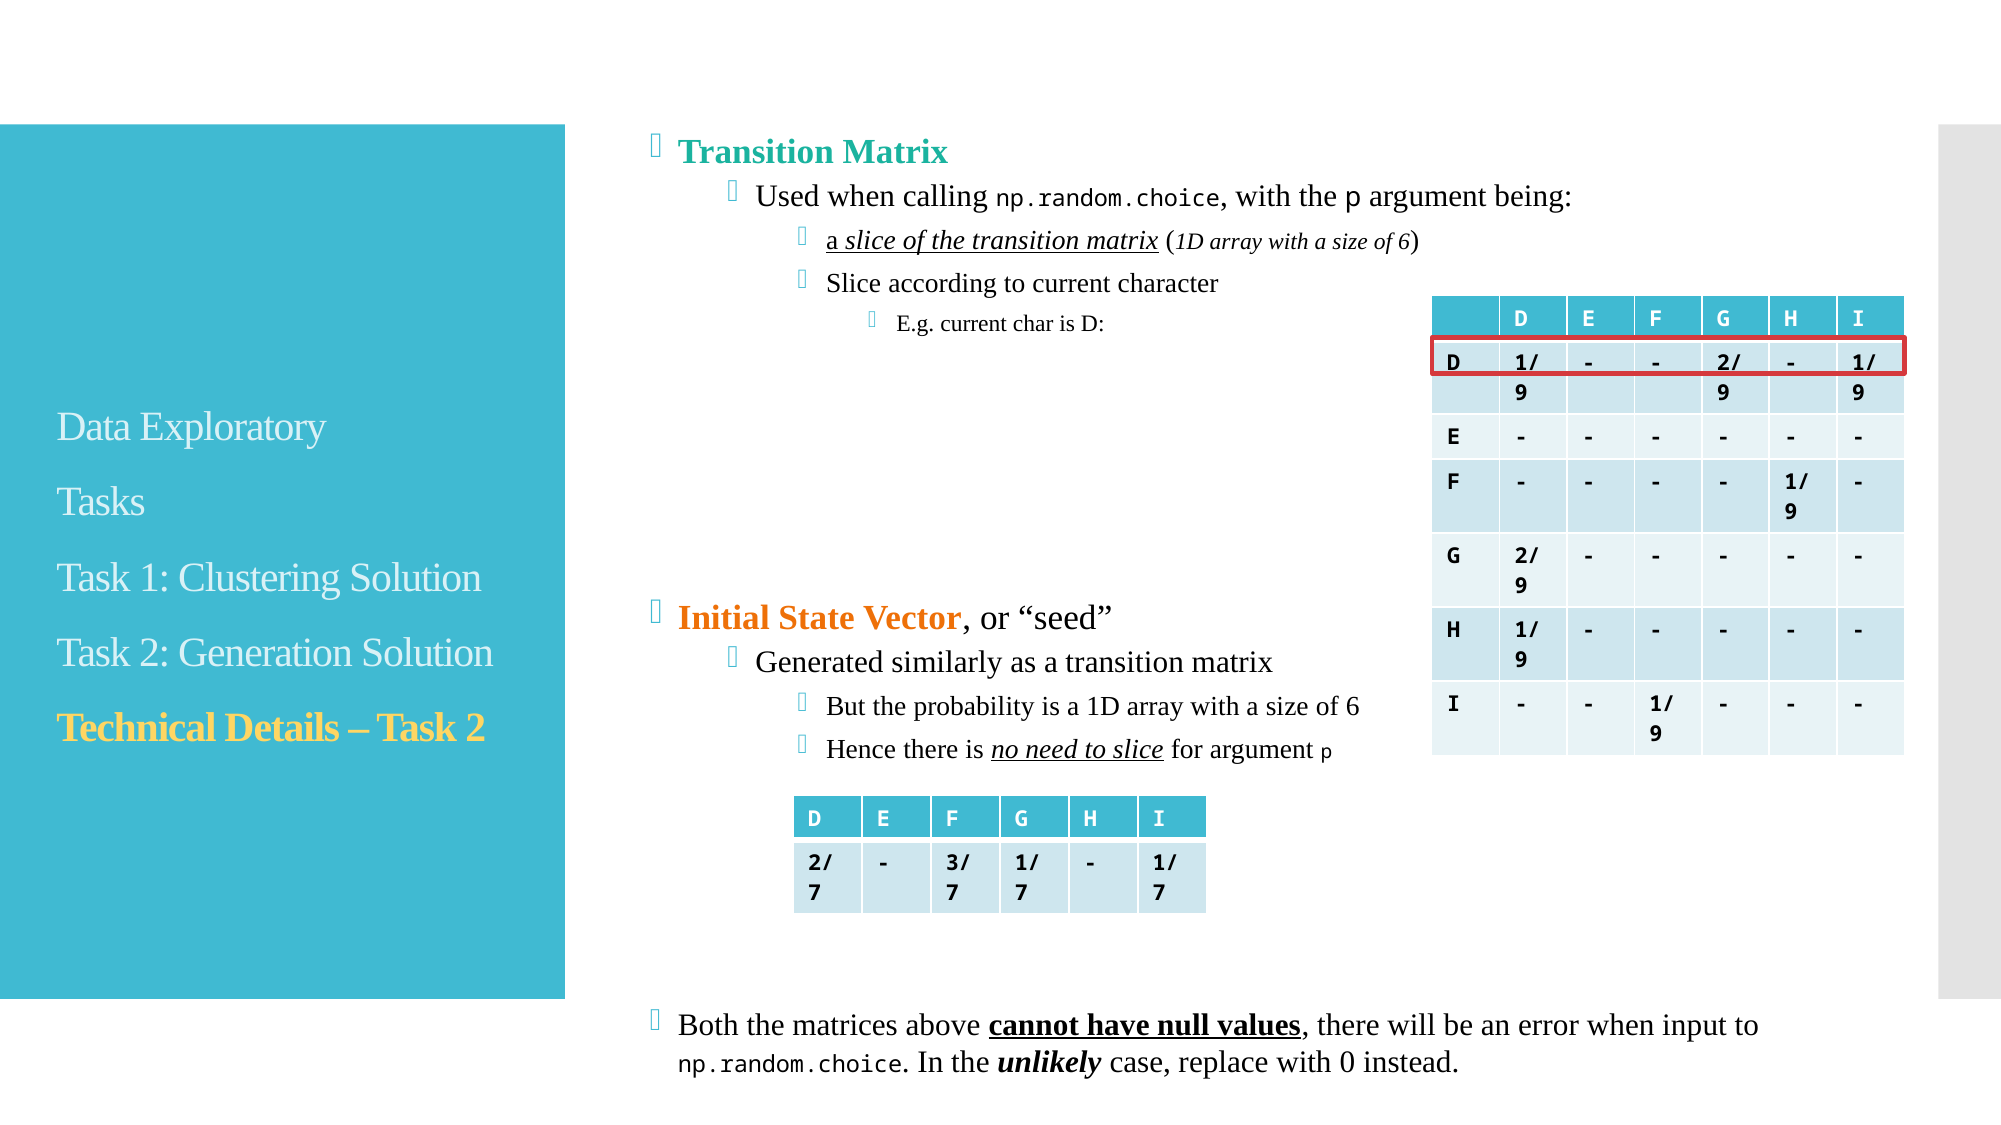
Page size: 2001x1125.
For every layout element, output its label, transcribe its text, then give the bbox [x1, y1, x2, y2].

table_cell - [1635, 374, 1701, 413]
table_cell - [863, 843, 930, 913]
table_cell - [1635, 415, 1701, 458]
table_cell - [1703, 608, 1768, 680]
title Data Exploratory Tasks Task 1: Clustering Solution Task 2: Generation Solution Technical Details – Task 2 [41, 184, 544, 940]
table_cell - [1635, 460, 1701, 532]
table_cell - [1703, 460, 1768, 532]
table_cell - [1770, 608, 1836, 680]
table_header D [1500, 296, 1566, 337]
table_cell E [1432, 415, 1499, 458]
table_cell 1/9 [1500, 374, 1566, 413]
table_cell - [1703, 682, 1768, 755]
table_header I [1139, 796, 1206, 837]
table_header G [1703, 296, 1768, 337]
table_header F [932, 796, 999, 837]
table_header G [1001, 796, 1068, 837]
table_header D [794, 796, 861, 837]
table_cell - [1070, 843, 1137, 913]
table_cell G [1432, 534, 1499, 606]
table_cell - [1770, 374, 1836, 413]
table_cell 1/9 [1770, 460, 1836, 532]
table_cell D [1432, 374, 1499, 413]
table_cell 2/9 [1703, 374, 1768, 413]
table_cell - [1500, 460, 1566, 532]
table_cell - [1568, 682, 1634, 755]
table_header H [1770, 296, 1836, 337]
table_cell 2/7 [794, 843, 861, 913]
table_cell - [1770, 682, 1836, 755]
table_cell 1/9 [1838, 374, 1904, 413]
table_cell - [1703, 534, 1768, 606]
table_cell F [1432, 460, 1499, 532]
table_cell - [1838, 682, 1904, 755]
table_header E [1568, 296, 1634, 337]
table_cell - [1770, 534, 1836, 606]
table_header [1432, 296, 1499, 337]
table_cell 3/7 [932, 843, 999, 913]
table_cell 2/9 [1500, 534, 1566, 606]
list Transition Matrix Used when calling np.random.choice, with the p argument being: a slice of the transition matrix (1D array with a size of 6) Slice according to current character E.g. current char is D: Initial State Vector, or “seed” Generated similarly as a transition matrix But the probability is a 1D array with a size of 6 Hence there is no need to slice for argument p Both the matrices above cannot have null values, there will be an error when input to np.random.choice. In the unlikely case, replace with 0 instead. [634, 120, 1927, 1092]
table_cell 1/9 [1635, 682, 1701, 755]
table_cell - [1838, 534, 1904, 606]
table_cell - [1703, 415, 1768, 458]
table_cell - [1568, 534, 1634, 606]
table_cell 1/9 [1500, 608, 1566, 680]
table_cell - [1500, 682, 1566, 755]
table_header I [1838, 296, 1904, 337]
table_cell - [1838, 415, 1904, 458]
table_cell - [1568, 415, 1634, 458]
table_cell 1/7 [1139, 843, 1206, 913]
table_cell - [1838, 608, 1904, 680]
table_cell - [1635, 608, 1701, 680]
table_header E [863, 796, 930, 837]
table_header H [1070, 796, 1137, 837]
table_cell - [1635, 534, 1701, 606]
table_cell - [1770, 415, 1836, 458]
table_header F [1635, 296, 1701, 337]
table_cell H [1432, 608, 1499, 680]
table_cell - [1568, 460, 1634, 532]
table_cell - [1568, 374, 1634, 413]
table_cell - [1500, 415, 1566, 458]
table_cell - [1838, 460, 1904, 532]
text_box [1431, 337, 1905, 374]
table_cell 1/7 [1001, 843, 1068, 913]
table_cell I [1432, 682, 1499, 755]
table_cell - [1568, 608, 1634, 680]
